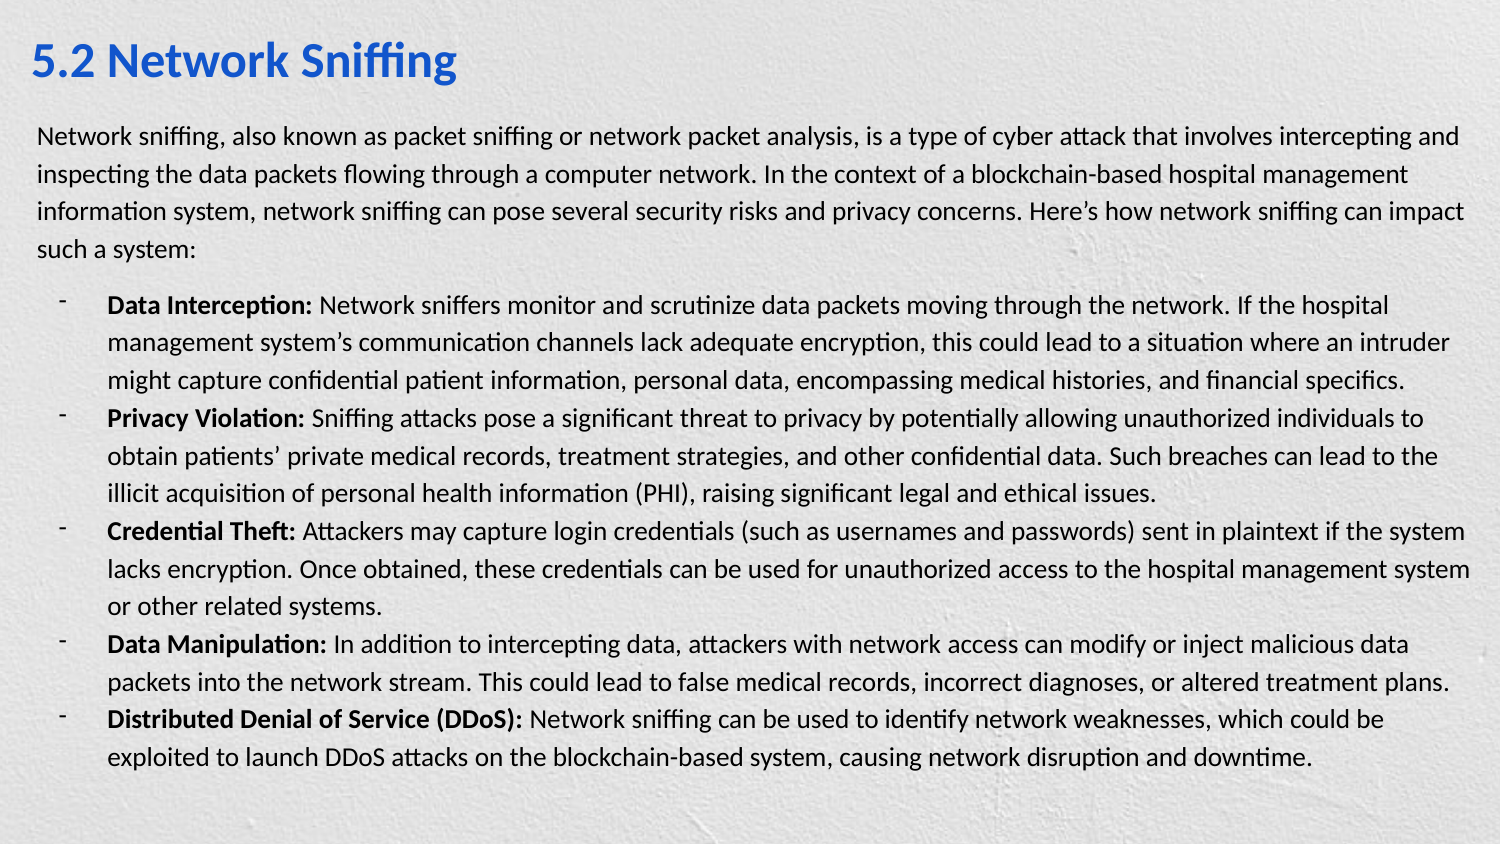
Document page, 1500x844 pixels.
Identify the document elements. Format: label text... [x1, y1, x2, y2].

title 5.2 Network Sniffing [16, 11, 1486, 88]
picture [0, 0, 1500, 844]
list Network sniffing, also known as packet sniffing or network packet analysis, is a type of cyber attack that involves intercepting and inspecting the data packets flowing through a computer network. In the context of a blockchain-based hospital management information system, network sniffing can pose several security risks and privacy concerns. Here’s how network sniffing can impact such a system: Data Interception: Network sniffers monitor and scrutinize data packets moving through the network. If the hospital management system’s communication channels lack adequate encryption, this could lead to a situation where an intruder might capture confidential patient information, personal data, encompassing medical histories, and financial specifics. Privacy Violation: Sniffing attacks pose a significant threat to privacy by potentially allowing unauthorized individuals to obtain patients’ private medical records, treatment strategies, and other confidential data. Such breaches can lead to the illicit acquisition of personal health information (PHI), raising significant legal and ethical issues. Credential Theft: Attackers may capture login credentials (such as usernames and passwords) sent in plaintext if the system lacks encryption. Once obtained, these credentials can be used for unauthorized access to the hospital management system or other related systems. Data Manipulation: In addition to intercepting data, attackers with network access can modify or inject malicious data packets into the network stream. This could lead to false medical records, incorrect diagnoses, or altered treatment plans. Distributed Denial of Service (DDoS): Network sniffing can be used to identify network weaknesses, which could be exploited to launch DDoS attacks on the blockchain-based system, causing network disruption and downtime. [21, 98, 1492, 844]
